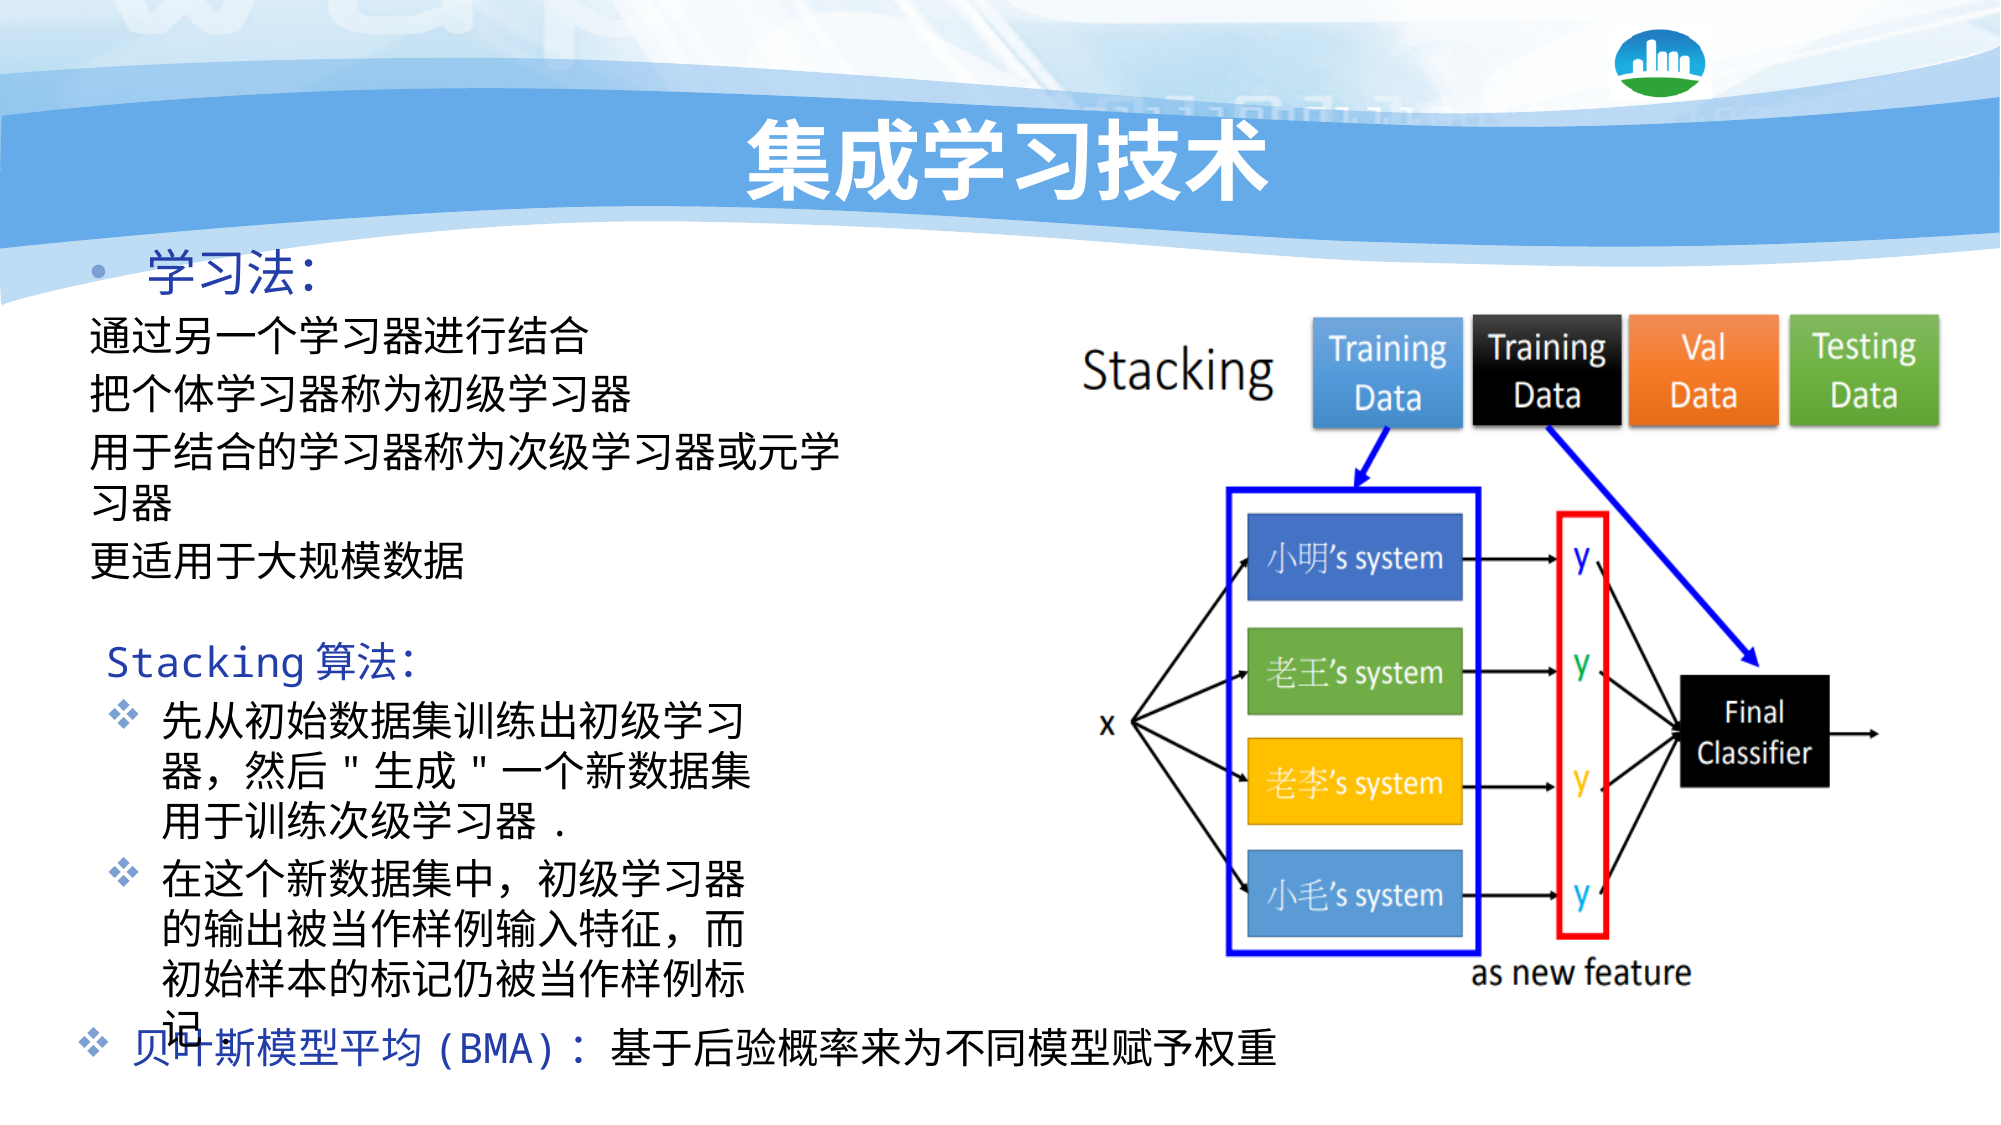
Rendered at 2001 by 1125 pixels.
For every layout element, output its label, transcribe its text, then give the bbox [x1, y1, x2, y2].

text_box Stacking算法： 先从初始数据集训练出初级学习器，然后"生成"一个新数据集用于训练次级学习器. 在这个新数据集中，初级学习器的输出被当作样例输入特征，而初始样本的标记仍被当作样例标记. [90, 628, 803, 985]
list 学习法： 通过另一个学习器进行结合 把个体学习器称为初级学习器 用于结合的学习器称为次级学习器或元学习器 更适用于大规模数据 [74, 233, 861, 1014]
picture [1032, 267, 1955, 1015]
title 集成学习技术 [199, 112, 1817, 206]
picture [0, 0, 2000, 112]
text_box 贝叶斯模型平均(BMA)：基于后验概率来为不同模型赋予权重 [59, 1014, 1313, 1125]
